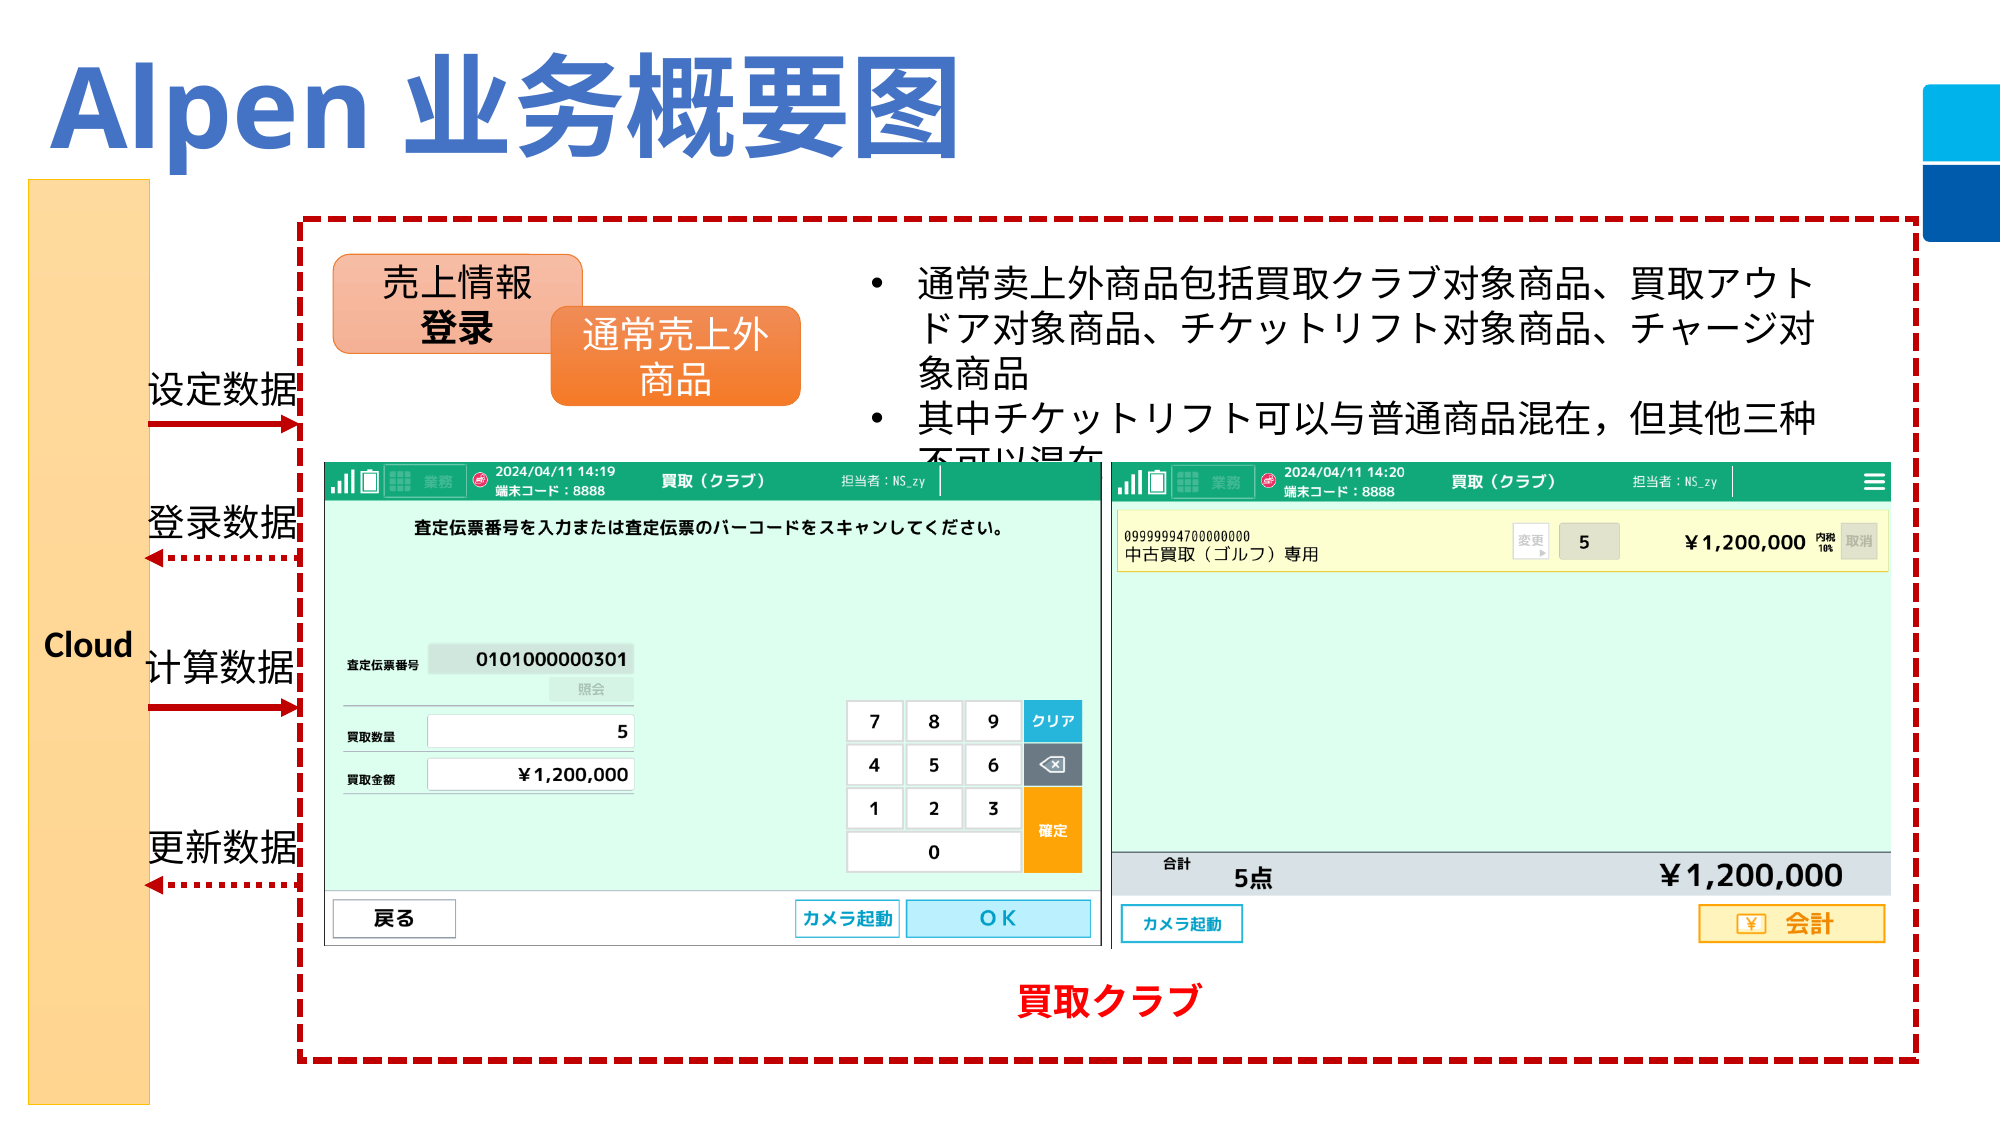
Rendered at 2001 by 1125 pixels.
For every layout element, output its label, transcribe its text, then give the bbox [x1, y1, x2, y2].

text_box 通常卖上外商品包括買取クラブ对象商品、買取アウトドア对象商品、チケットリフト对象商品、チャージ对象商品 其中チケットリフト可以与普通商品混在，但其他三种不可以混在 [855, 252, 1860, 538]
text_box 设定数据 [132, 358, 336, 419]
picture [1111, 462, 1891, 949]
text_box 计算数据 [129, 636, 324, 696]
text_box [299, 218, 1917, 1061]
text_box 通常売上外商品 [550, 305, 801, 407]
text_box Cloud [28, 179, 150, 1105]
picture [324, 462, 1102, 946]
text_box 買取クラブ [1001, 970, 1480, 1031]
text_box 更新数据 [132, 817, 324, 877]
text_box Alpen业务概要图 [34, 28, 979, 179]
text_box 登录数据 [132, 491, 324, 552]
